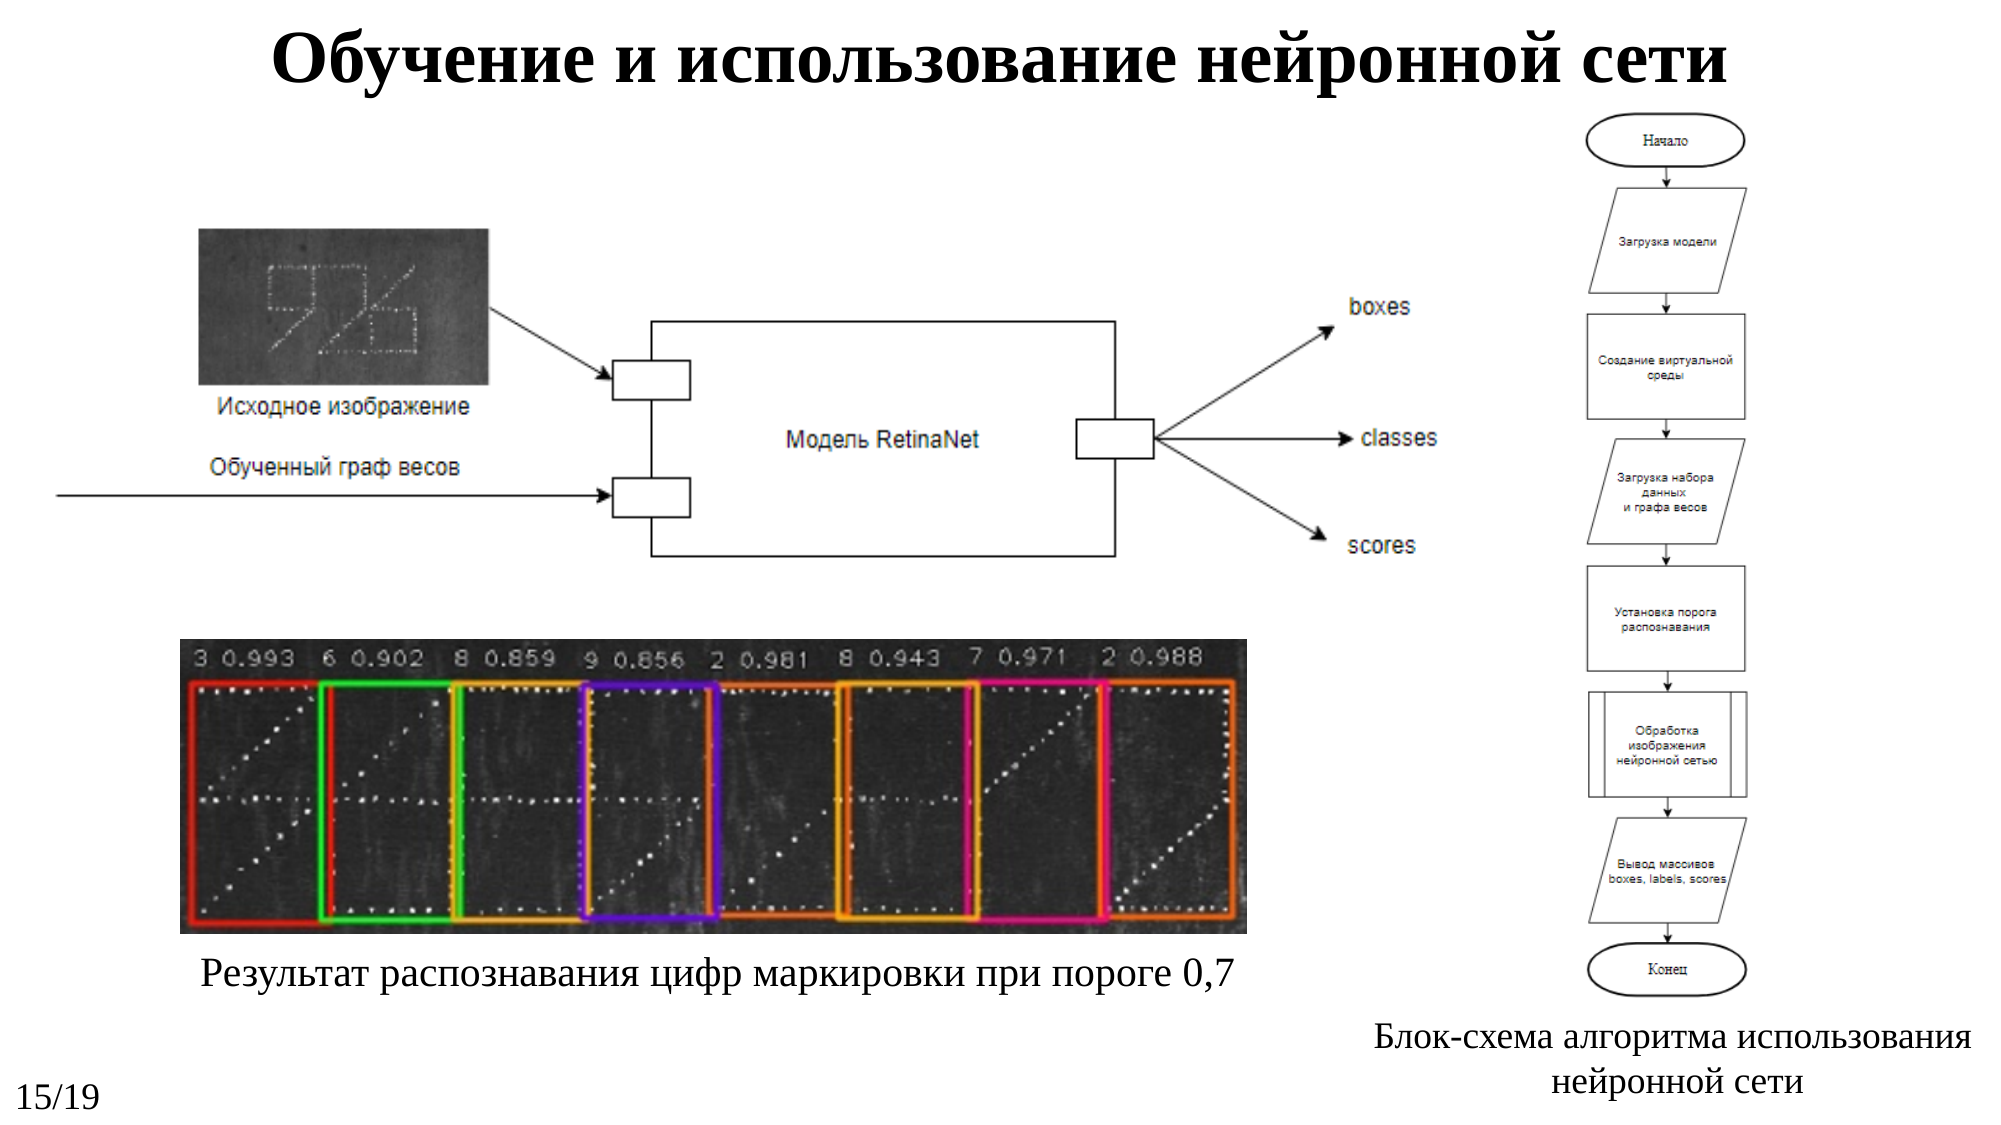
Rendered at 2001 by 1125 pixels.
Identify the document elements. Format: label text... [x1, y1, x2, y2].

text_box Результат распознавания цифр маркировки при пороге 0,7 [185, 937, 1251, 1003]
text_box Обучение и использование нейронной сети [0, 0, 2000, 105]
text_box Блок-схема алгоритма использования нейронной сети [1358, 1003, 1997, 1108]
text_box 15/19 [0, 1064, 140, 1125]
picture [0, 190, 1472, 934]
picture [1571, 105, 1764, 1004]
